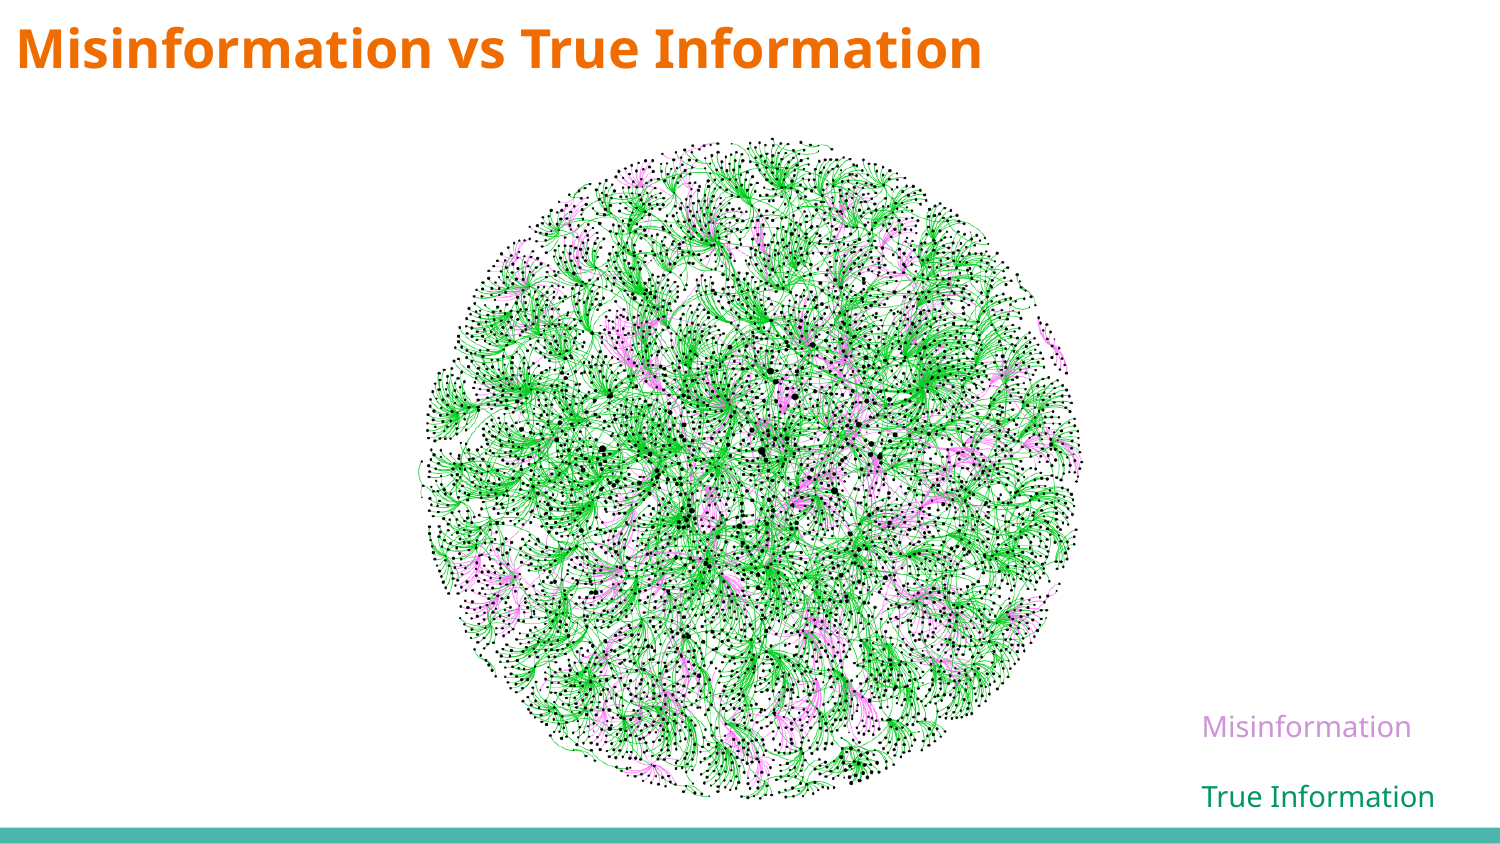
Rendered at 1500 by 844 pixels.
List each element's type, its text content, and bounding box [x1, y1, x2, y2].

text_box Misinformation True Information [1186, 693, 1483, 829]
title Misinformation vs True Information [0, 0, 1500, 95]
picture [397, 100, 1103, 800]
